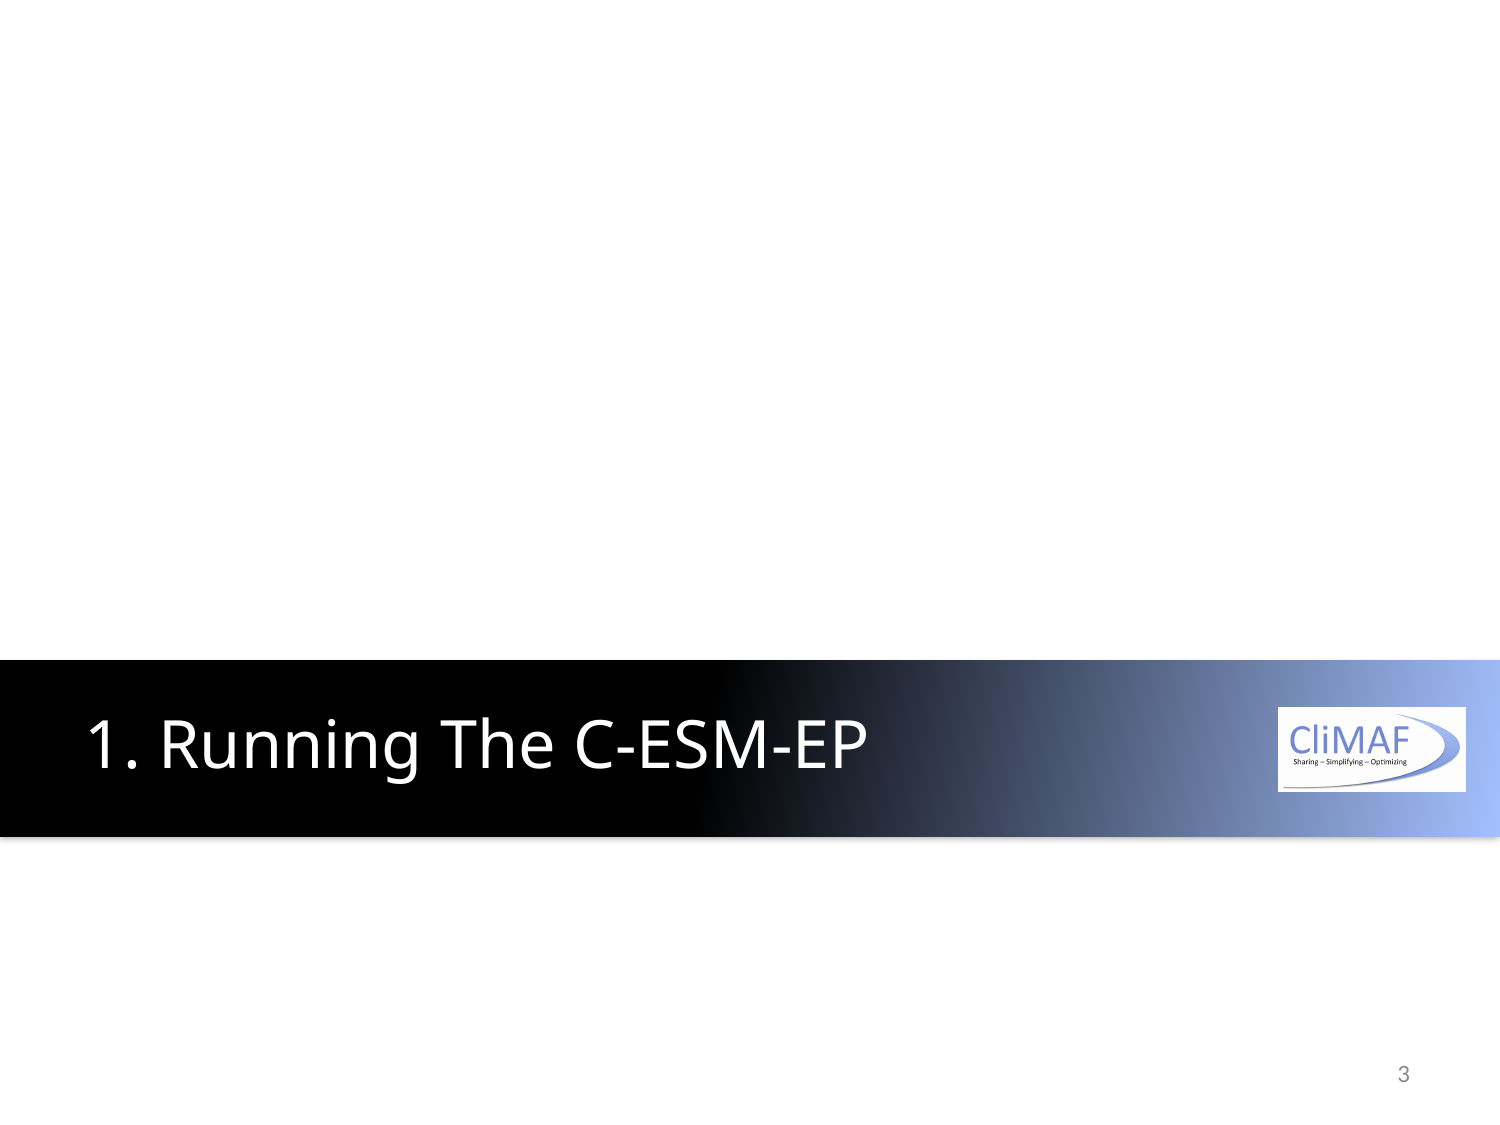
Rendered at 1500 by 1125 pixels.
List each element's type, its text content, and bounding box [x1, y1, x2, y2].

text_box 1. Running The C-ESM-EP [70, 694, 1150, 790]
picture [1278, 707, 1467, 792]
slide_number 3 [1074, 1042, 1425, 1103]
text_box [0, 660, 1500, 837]
